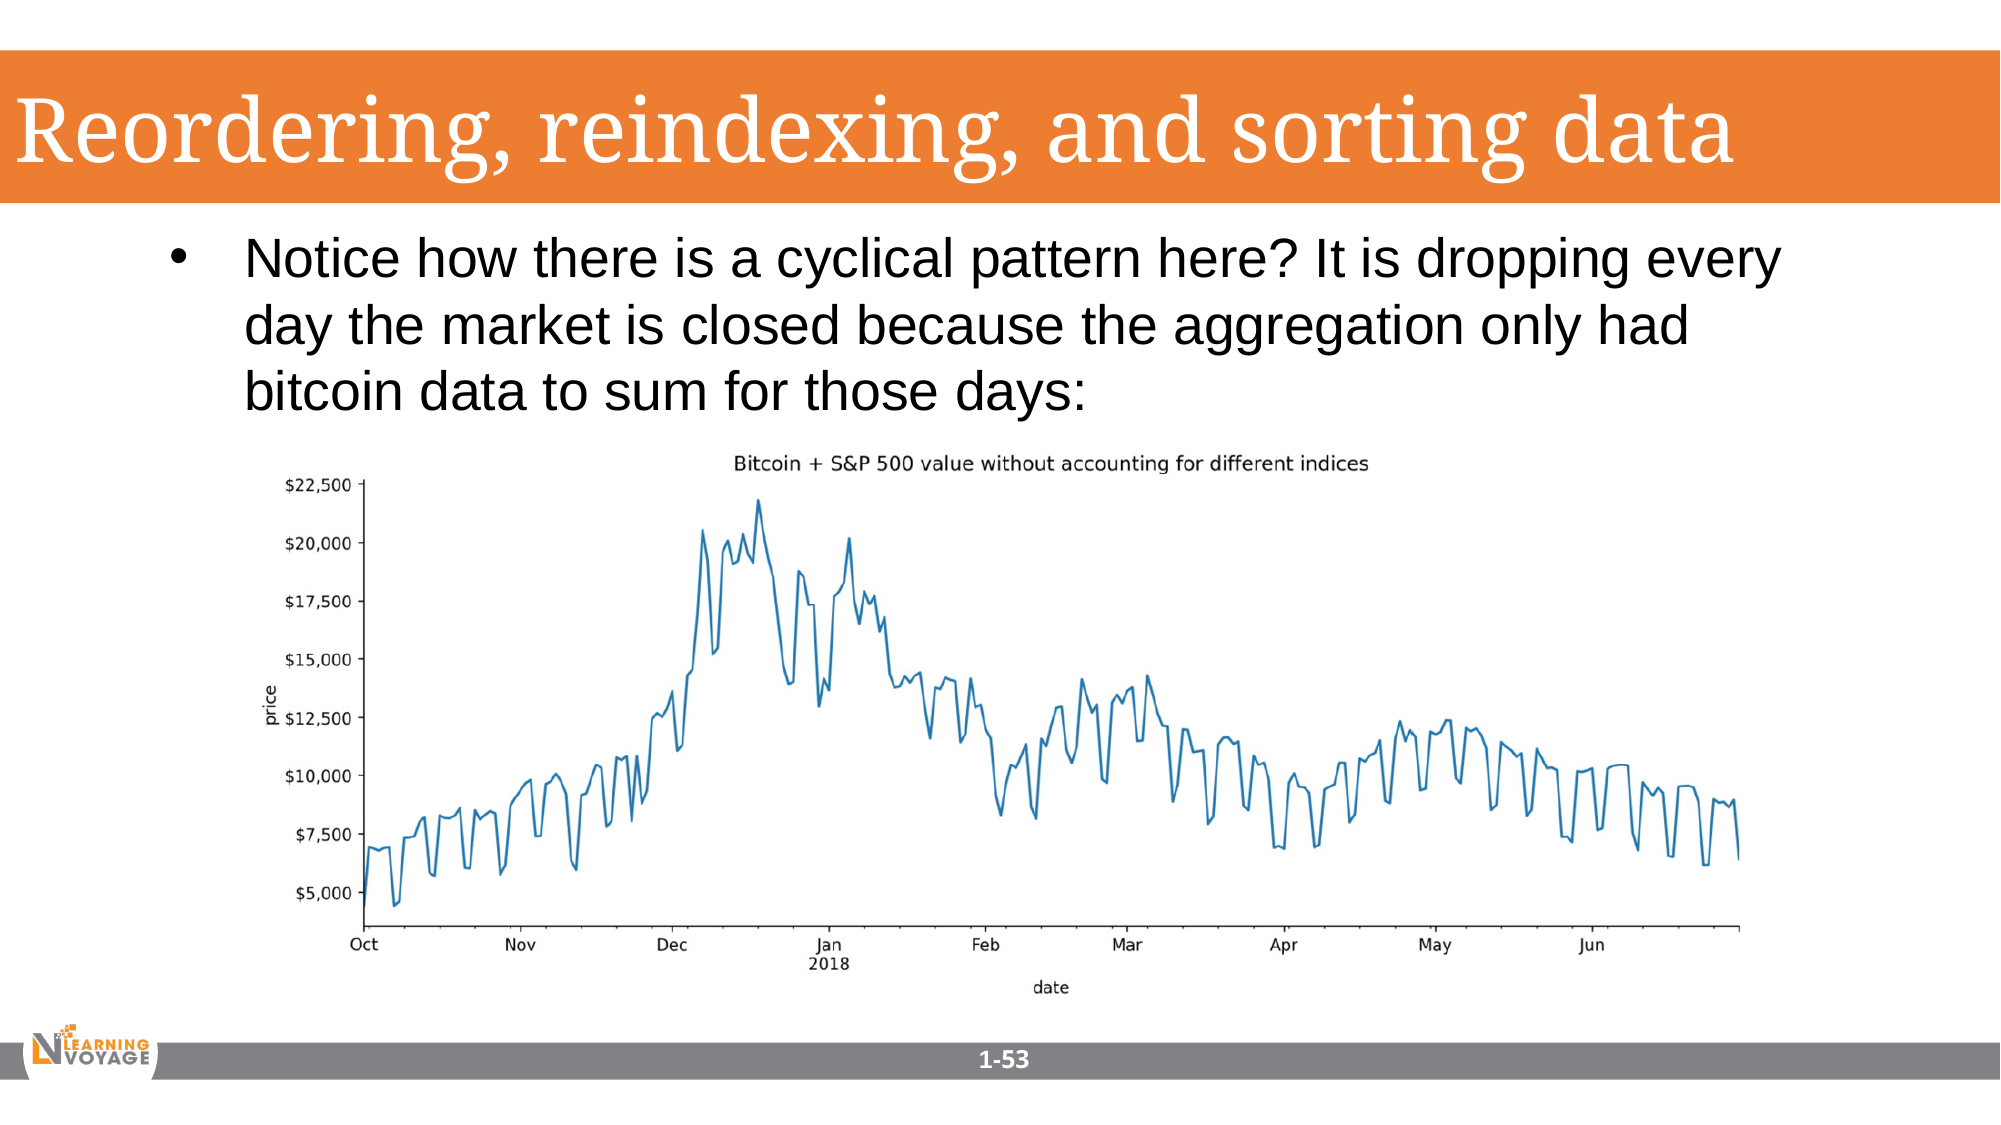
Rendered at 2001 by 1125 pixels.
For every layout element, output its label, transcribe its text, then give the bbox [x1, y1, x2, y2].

picture [0, 942, 192, 1125]
slide_number 1-53 [923, 1026, 1045, 1095]
text_box Notice how there is a cyclical pattern here? It is dropping every day the market is closed because the aggregation only had bitcoin data to sum for those days: [169, 219, 1831, 422]
text_box Reordering, reindexing, and sorting data [0, 49, 2000, 204]
picture [249, 443, 1750, 1008]
